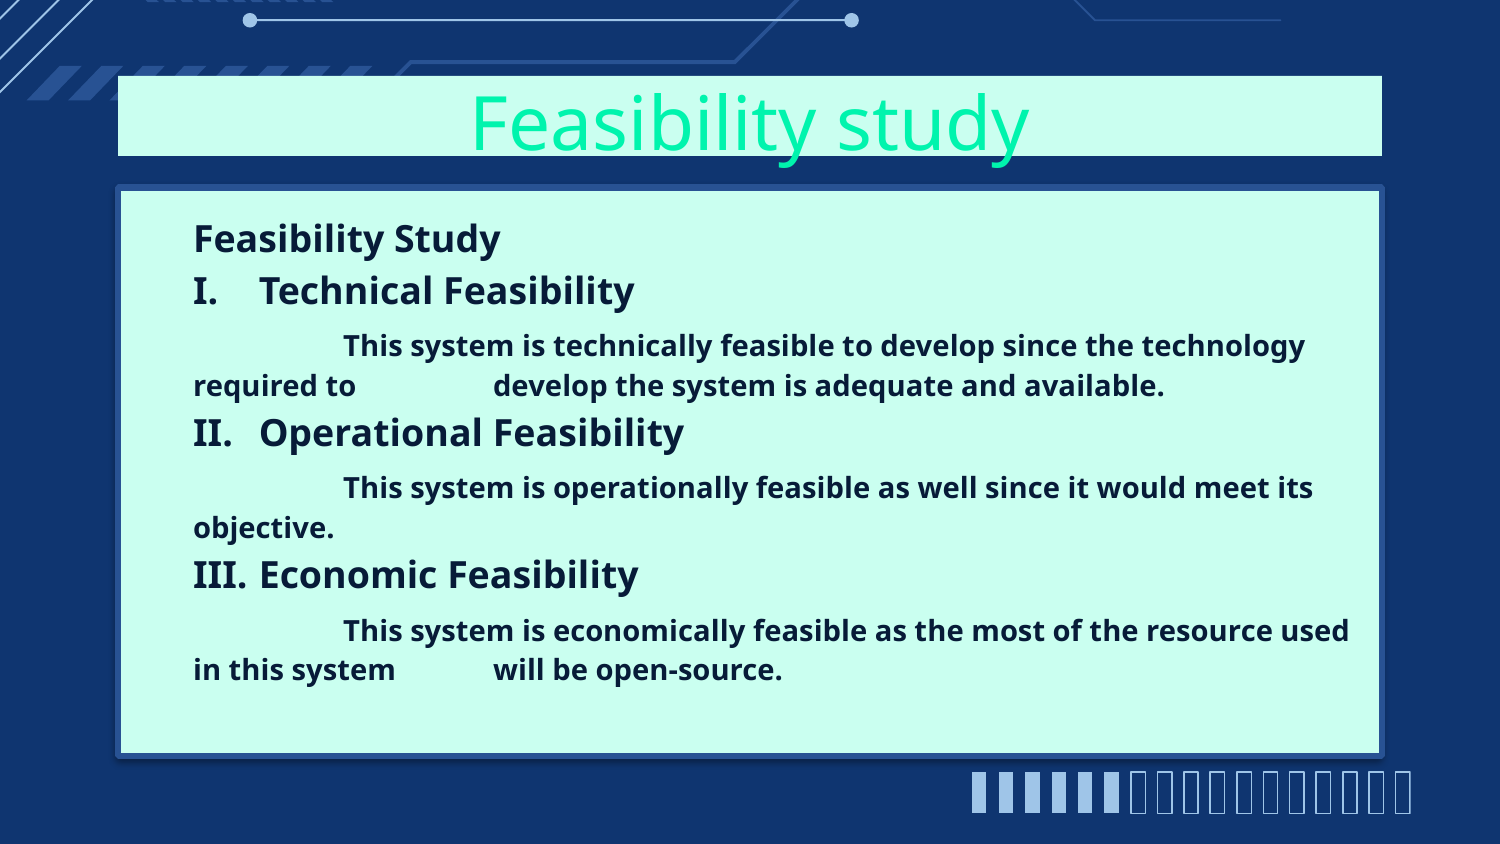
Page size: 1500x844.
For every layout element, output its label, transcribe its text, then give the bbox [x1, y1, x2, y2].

list Feasibility Study Technical Feasibility This system is technically feasible to develop since the technology required to develop the system is adequate and available. Operational Feasibility This system is operationally feasible as well since it would meet its objective. Economic Feasibility This system is economically feasible as the most of the resource used in this system will be open-source. [115, 184, 1385, 759]
title Feasibility study [118, 75, 1382, 156]
